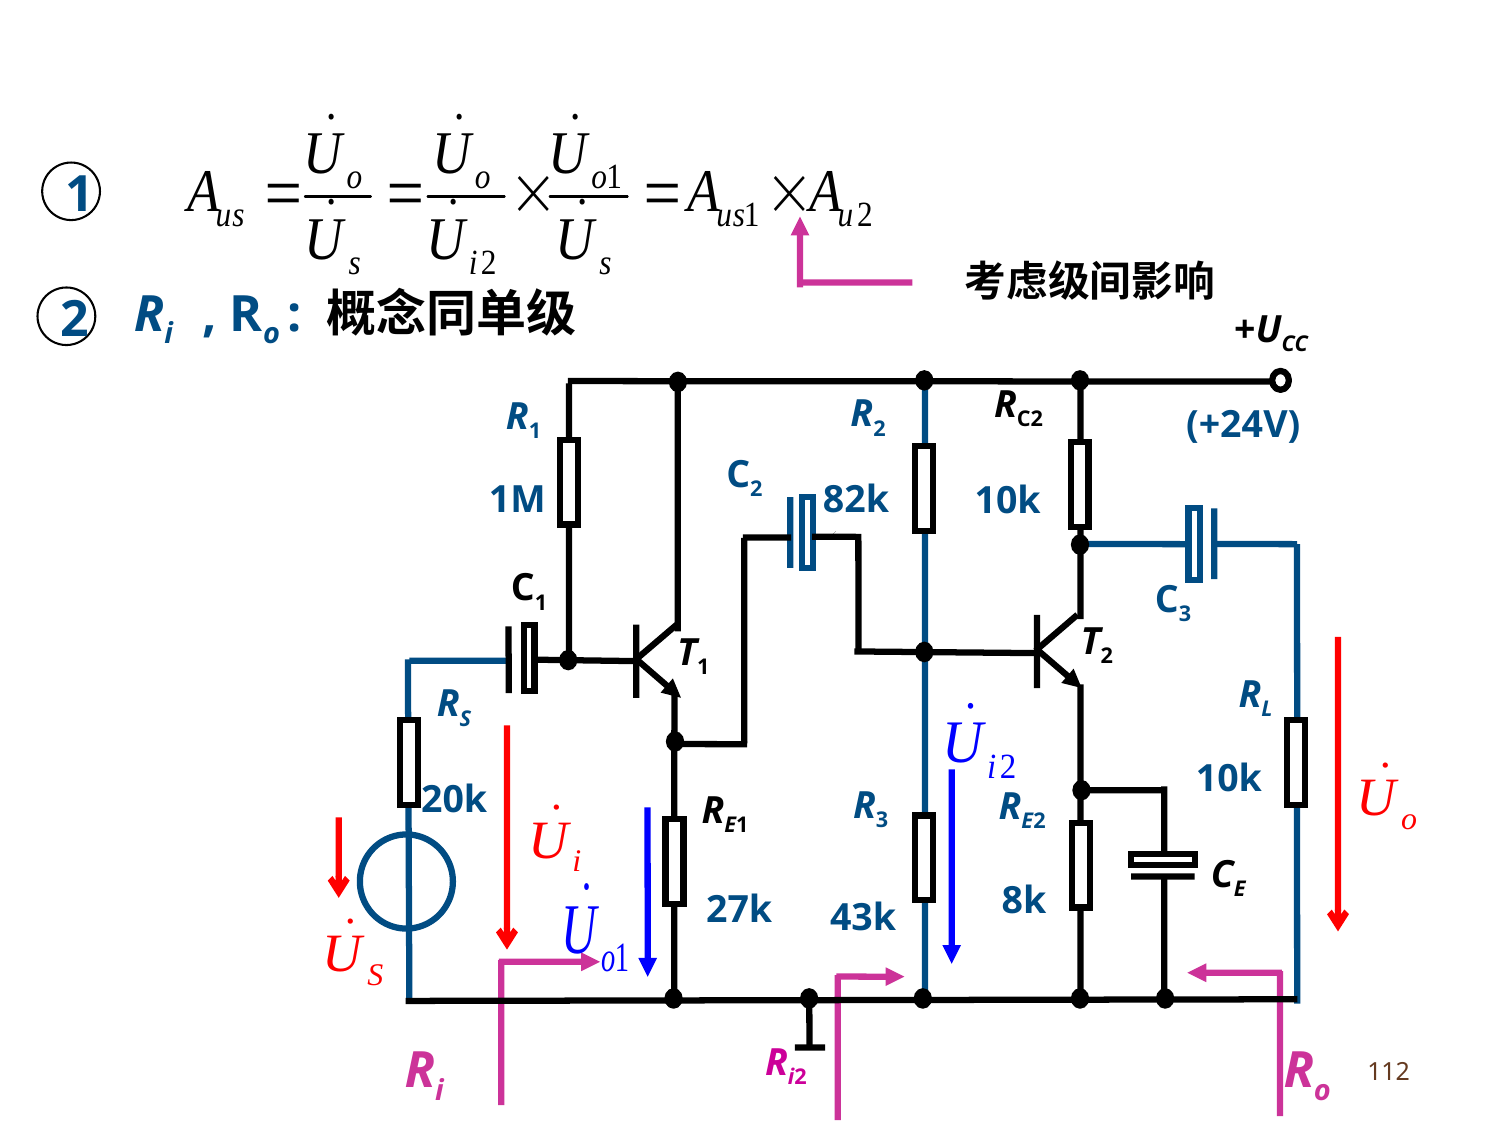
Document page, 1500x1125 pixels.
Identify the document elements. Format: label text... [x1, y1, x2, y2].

text_box 1 [42, 162, 100, 221]
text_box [174, 105, 882, 288]
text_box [37, 273, 315, 350]
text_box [318, 297, 1426, 1121]
text_box 考虑级间影响 [950, 247, 1292, 295]
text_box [886, 216, 913, 288]
